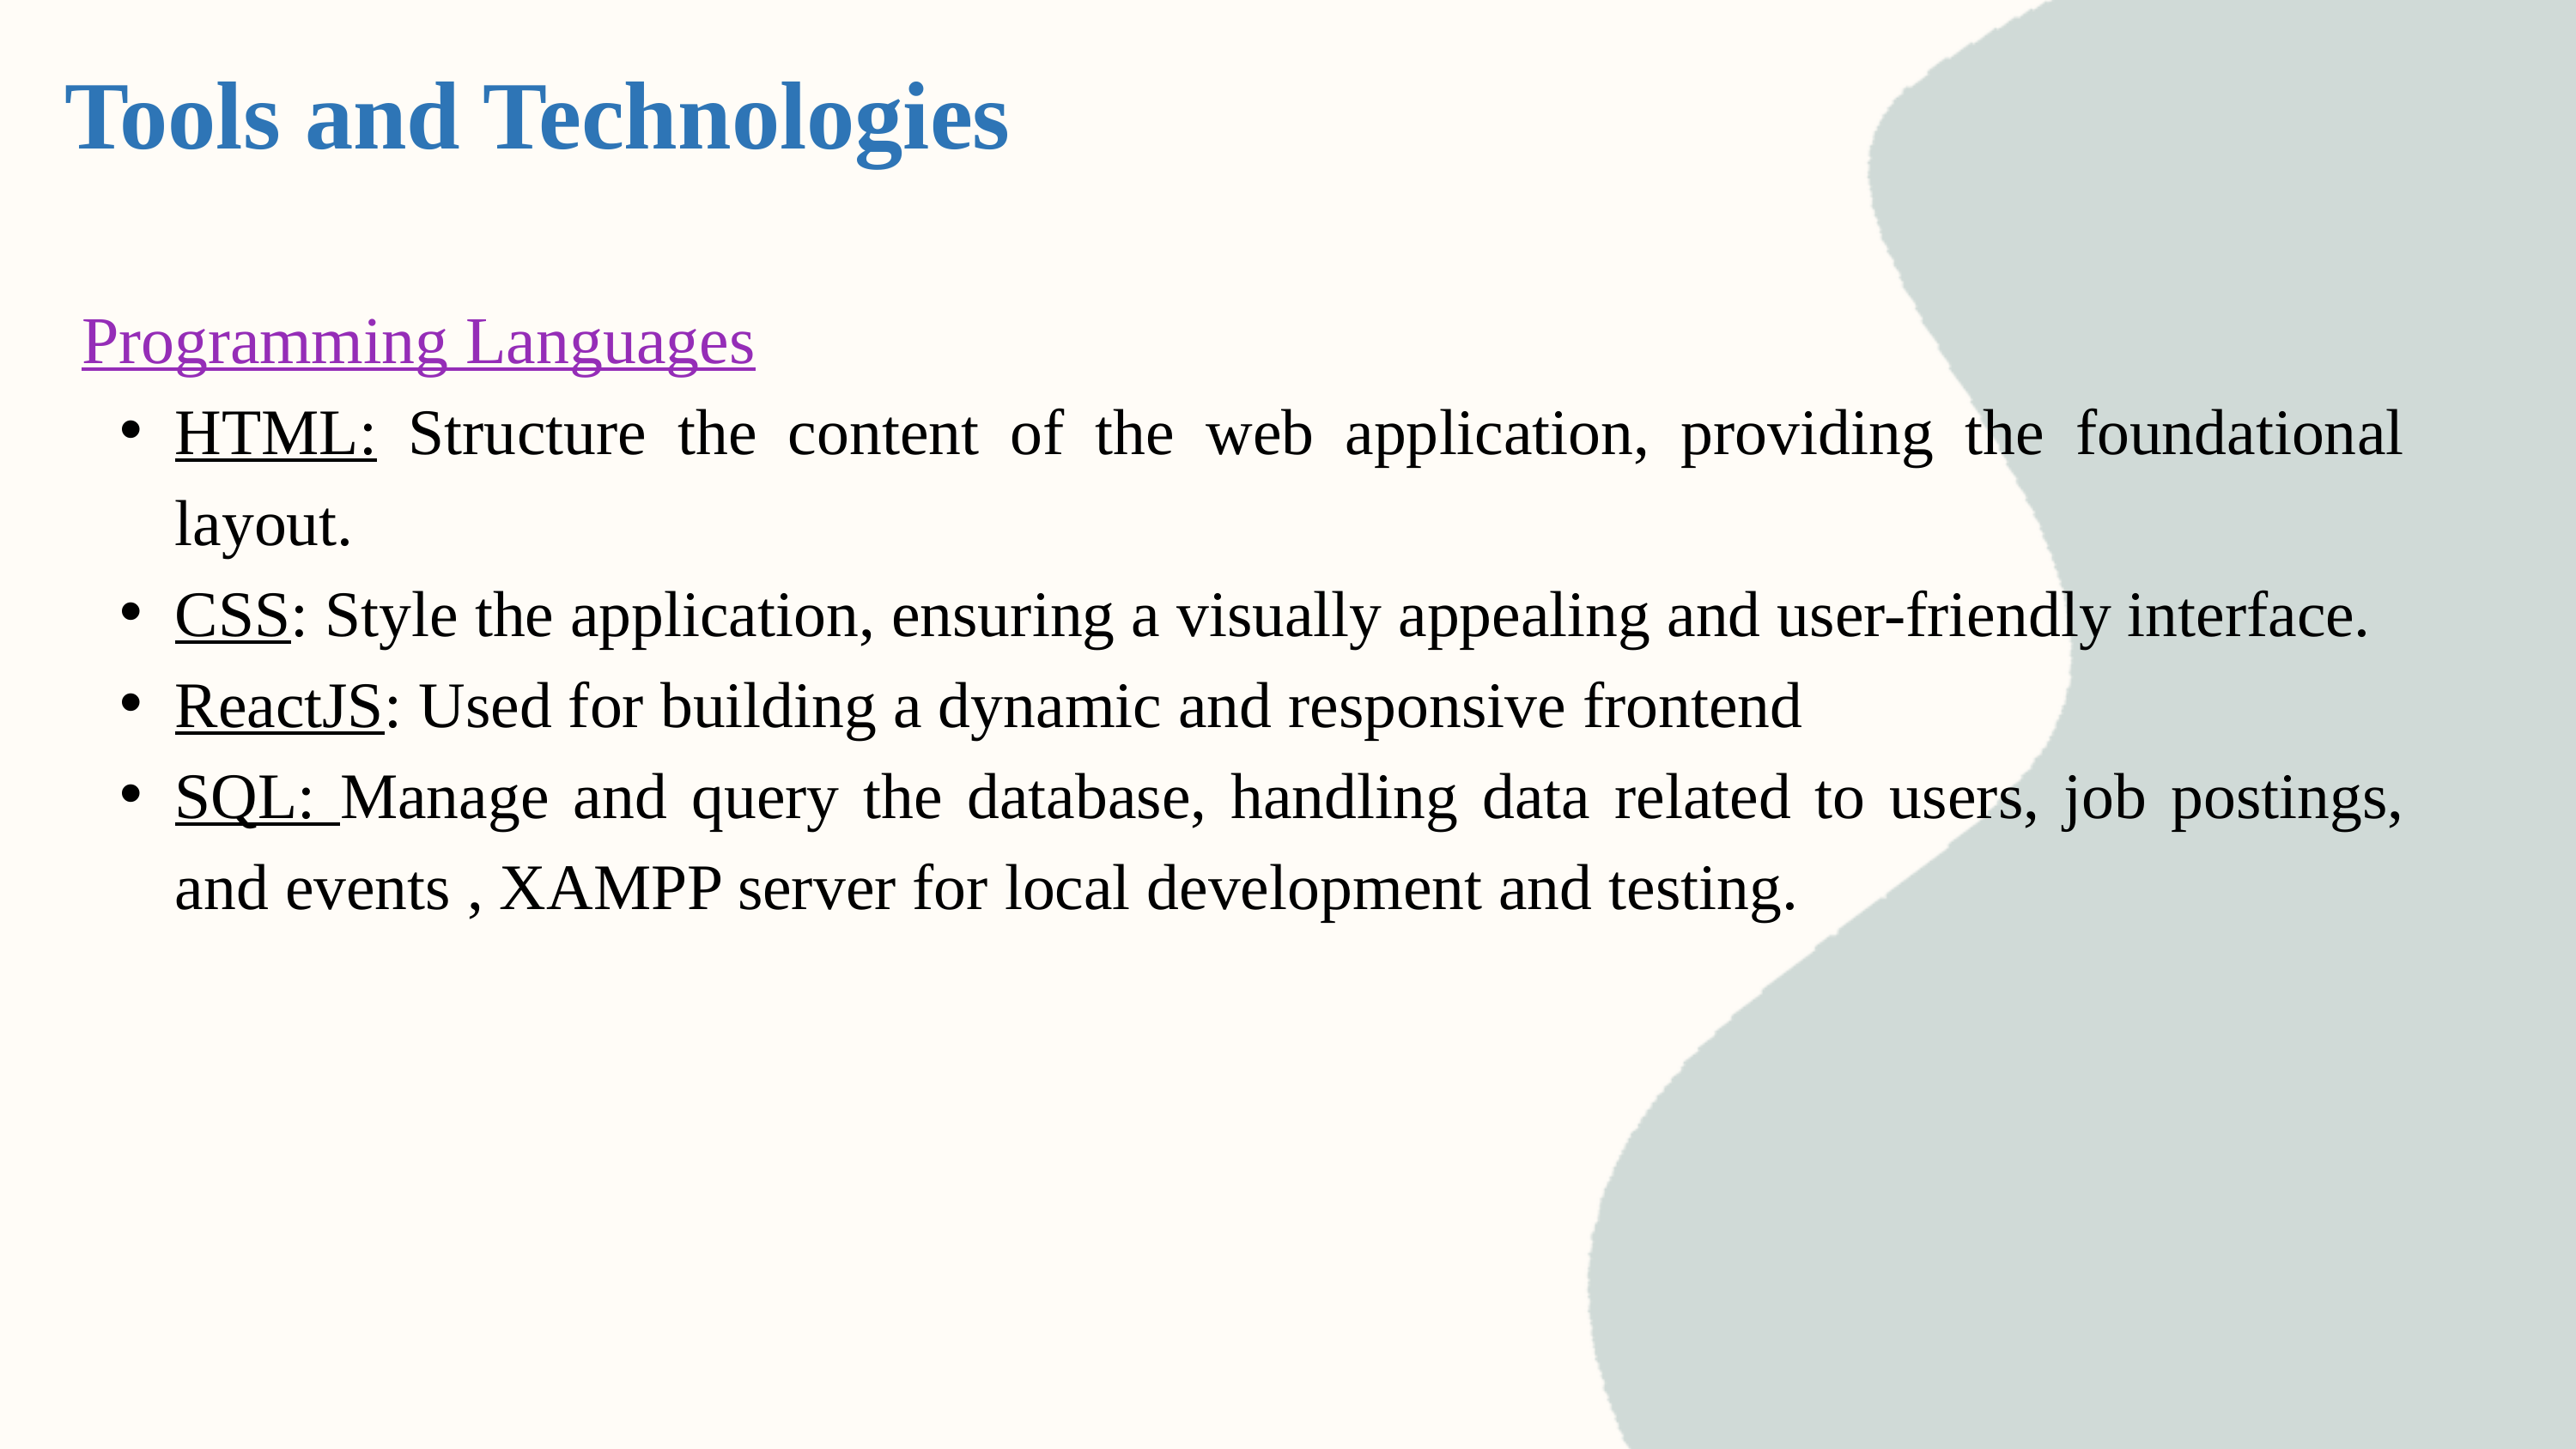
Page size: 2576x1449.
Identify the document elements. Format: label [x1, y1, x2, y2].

picture [1416, 0, 2576, 1449]
text_box [64, 58, 2409, 1022]
